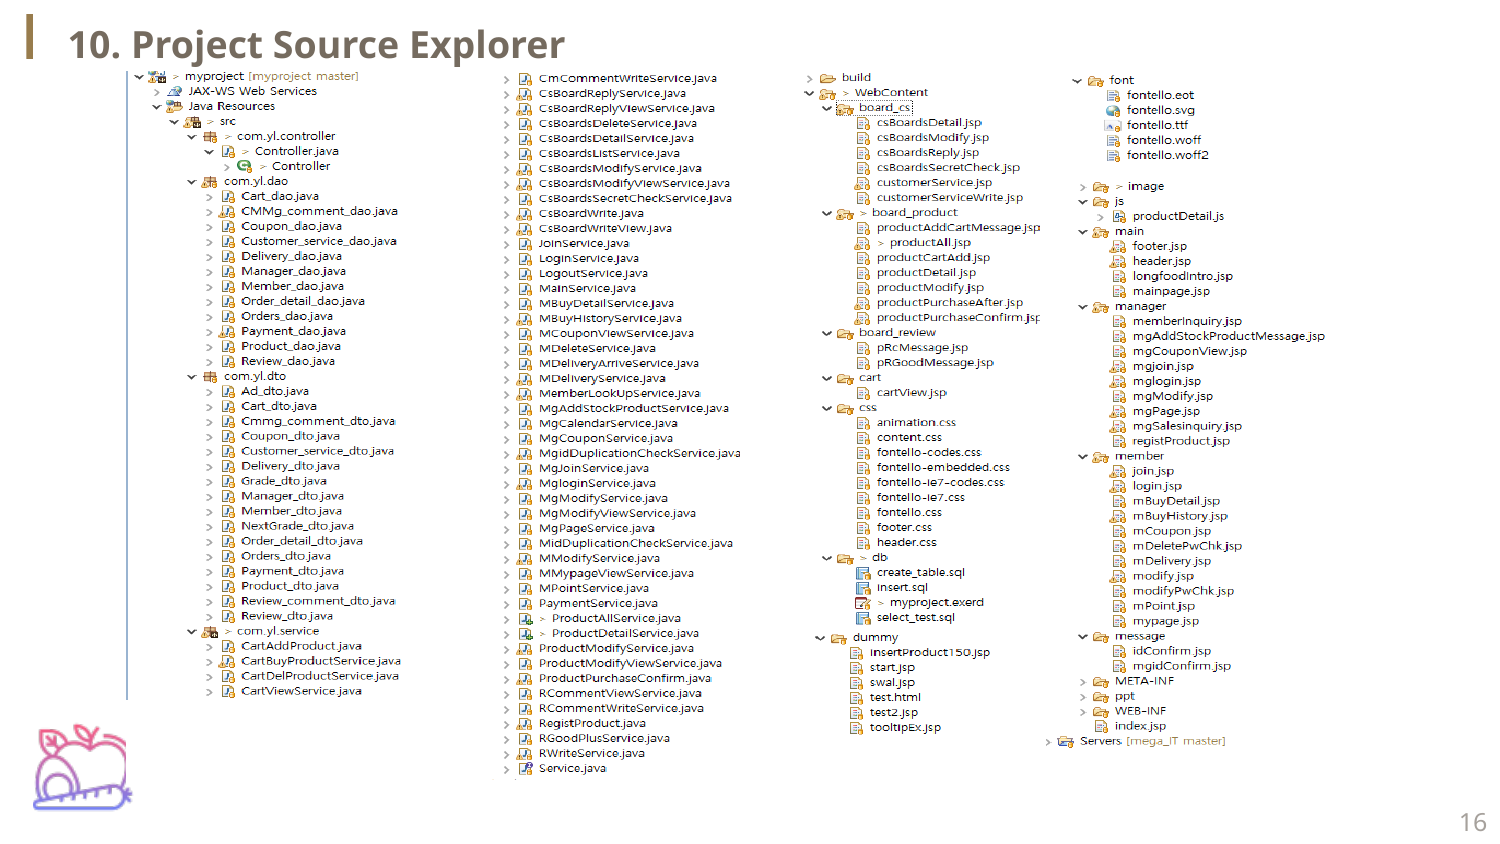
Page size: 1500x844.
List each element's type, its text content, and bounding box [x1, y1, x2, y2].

text_box 10. Project Source Explorer [53, 13, 1093, 73]
slide_number 16 [1152, 800, 1500, 844]
picture [33, 71, 1368, 818]
